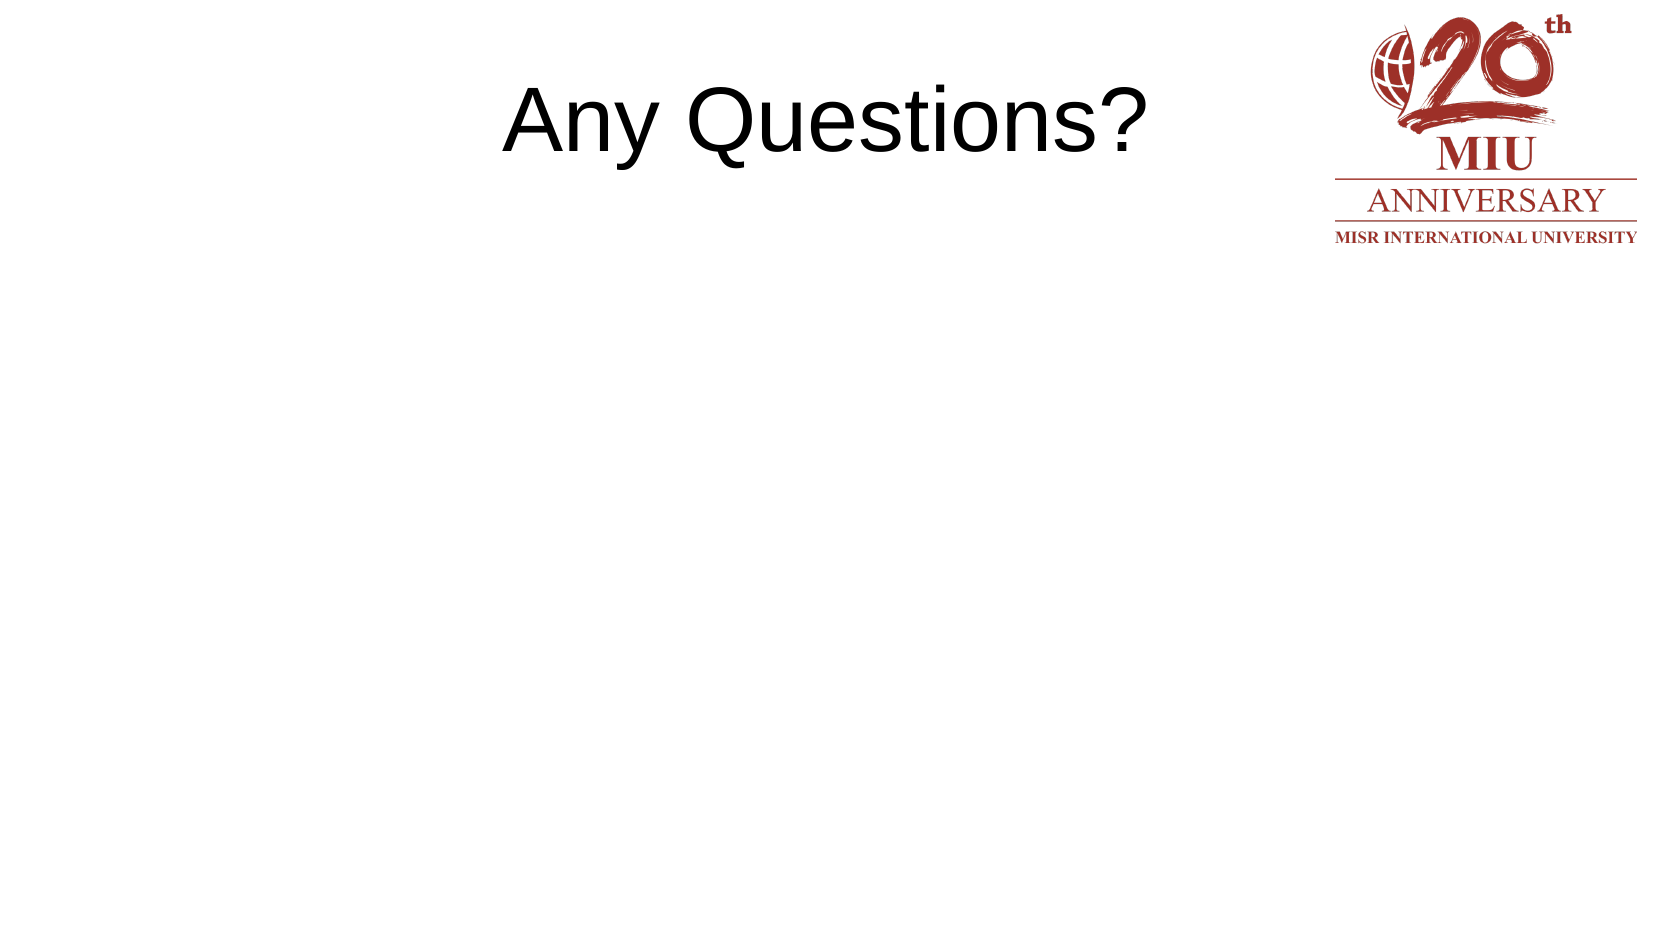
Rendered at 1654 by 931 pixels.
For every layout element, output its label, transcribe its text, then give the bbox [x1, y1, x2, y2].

text_box Any Questions? [82, 37, 1329, 192]
picture [1334, 14, 1638, 255]
